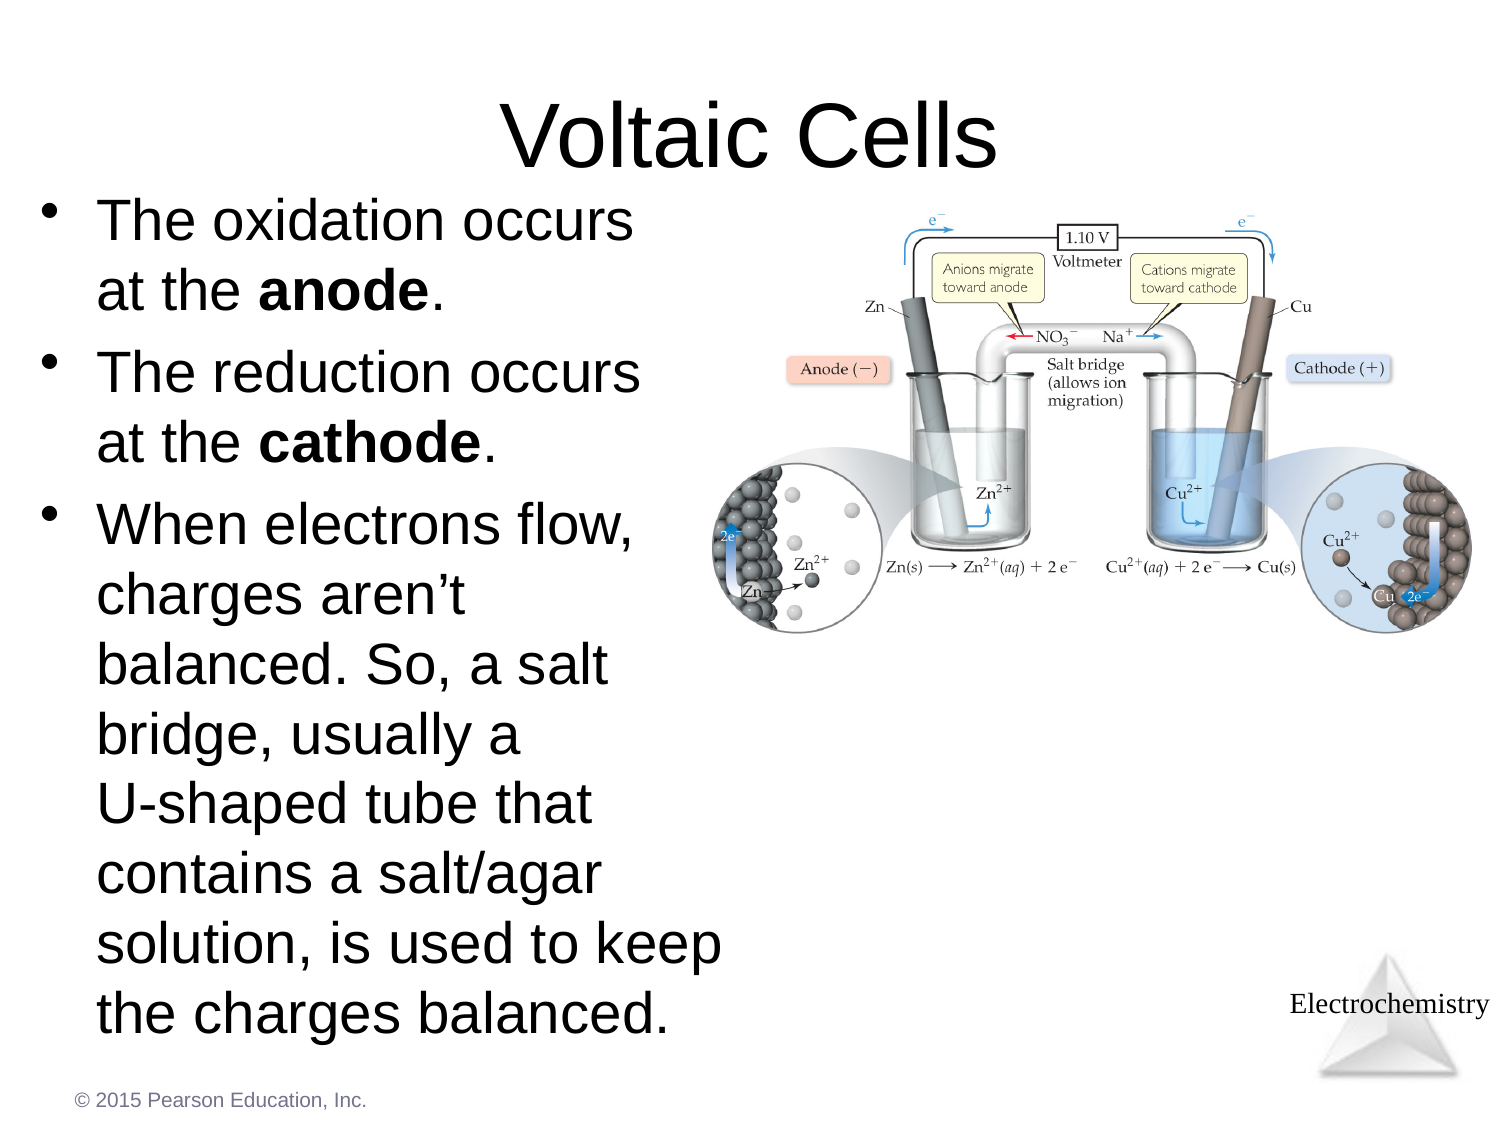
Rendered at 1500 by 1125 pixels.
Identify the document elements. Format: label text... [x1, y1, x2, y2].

picture [1275, 900, 1500, 1125]
list The oxidation occurs at the anode. The reduction occurs at the cathode. When electrons flow, charges aren’t balanced. So, a salt bridge, usually a U-shaped tube that contains a salt/agar solution, is used to keep the charges balanced. [24, 174, 776, 1026]
picture [705, 208, 1477, 635]
title Voltaic Cells [0, 37, 1500, 226]
